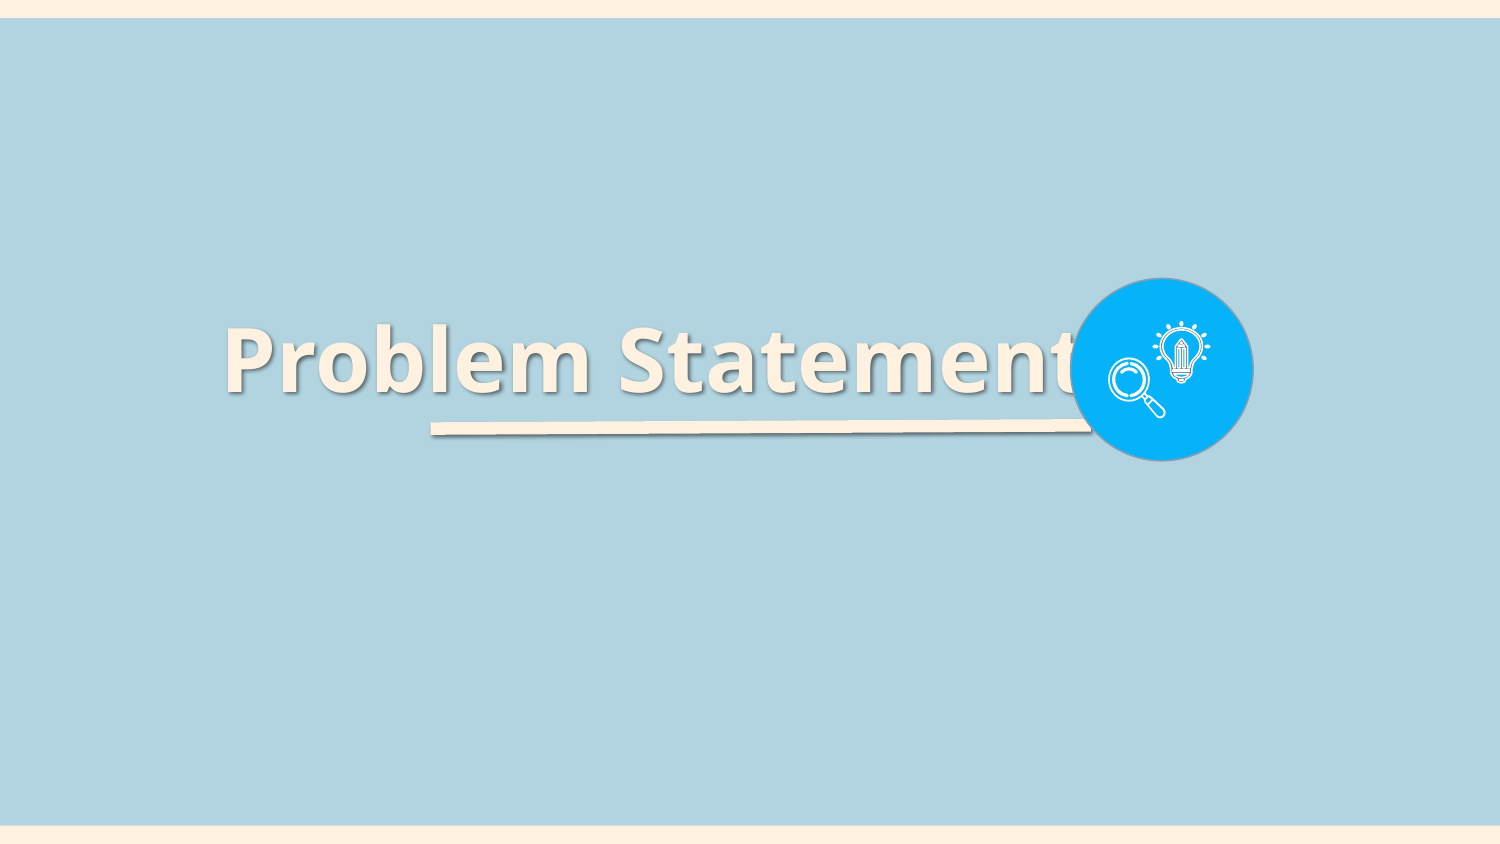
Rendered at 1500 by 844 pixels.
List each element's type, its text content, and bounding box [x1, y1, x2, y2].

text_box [1105, 357, 1167, 419]
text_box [430, 425, 1092, 429]
text_box [1070, 278, 1254, 461]
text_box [1152, 321, 1211, 383]
title Problem Statement [205, 260, 1220, 425]
